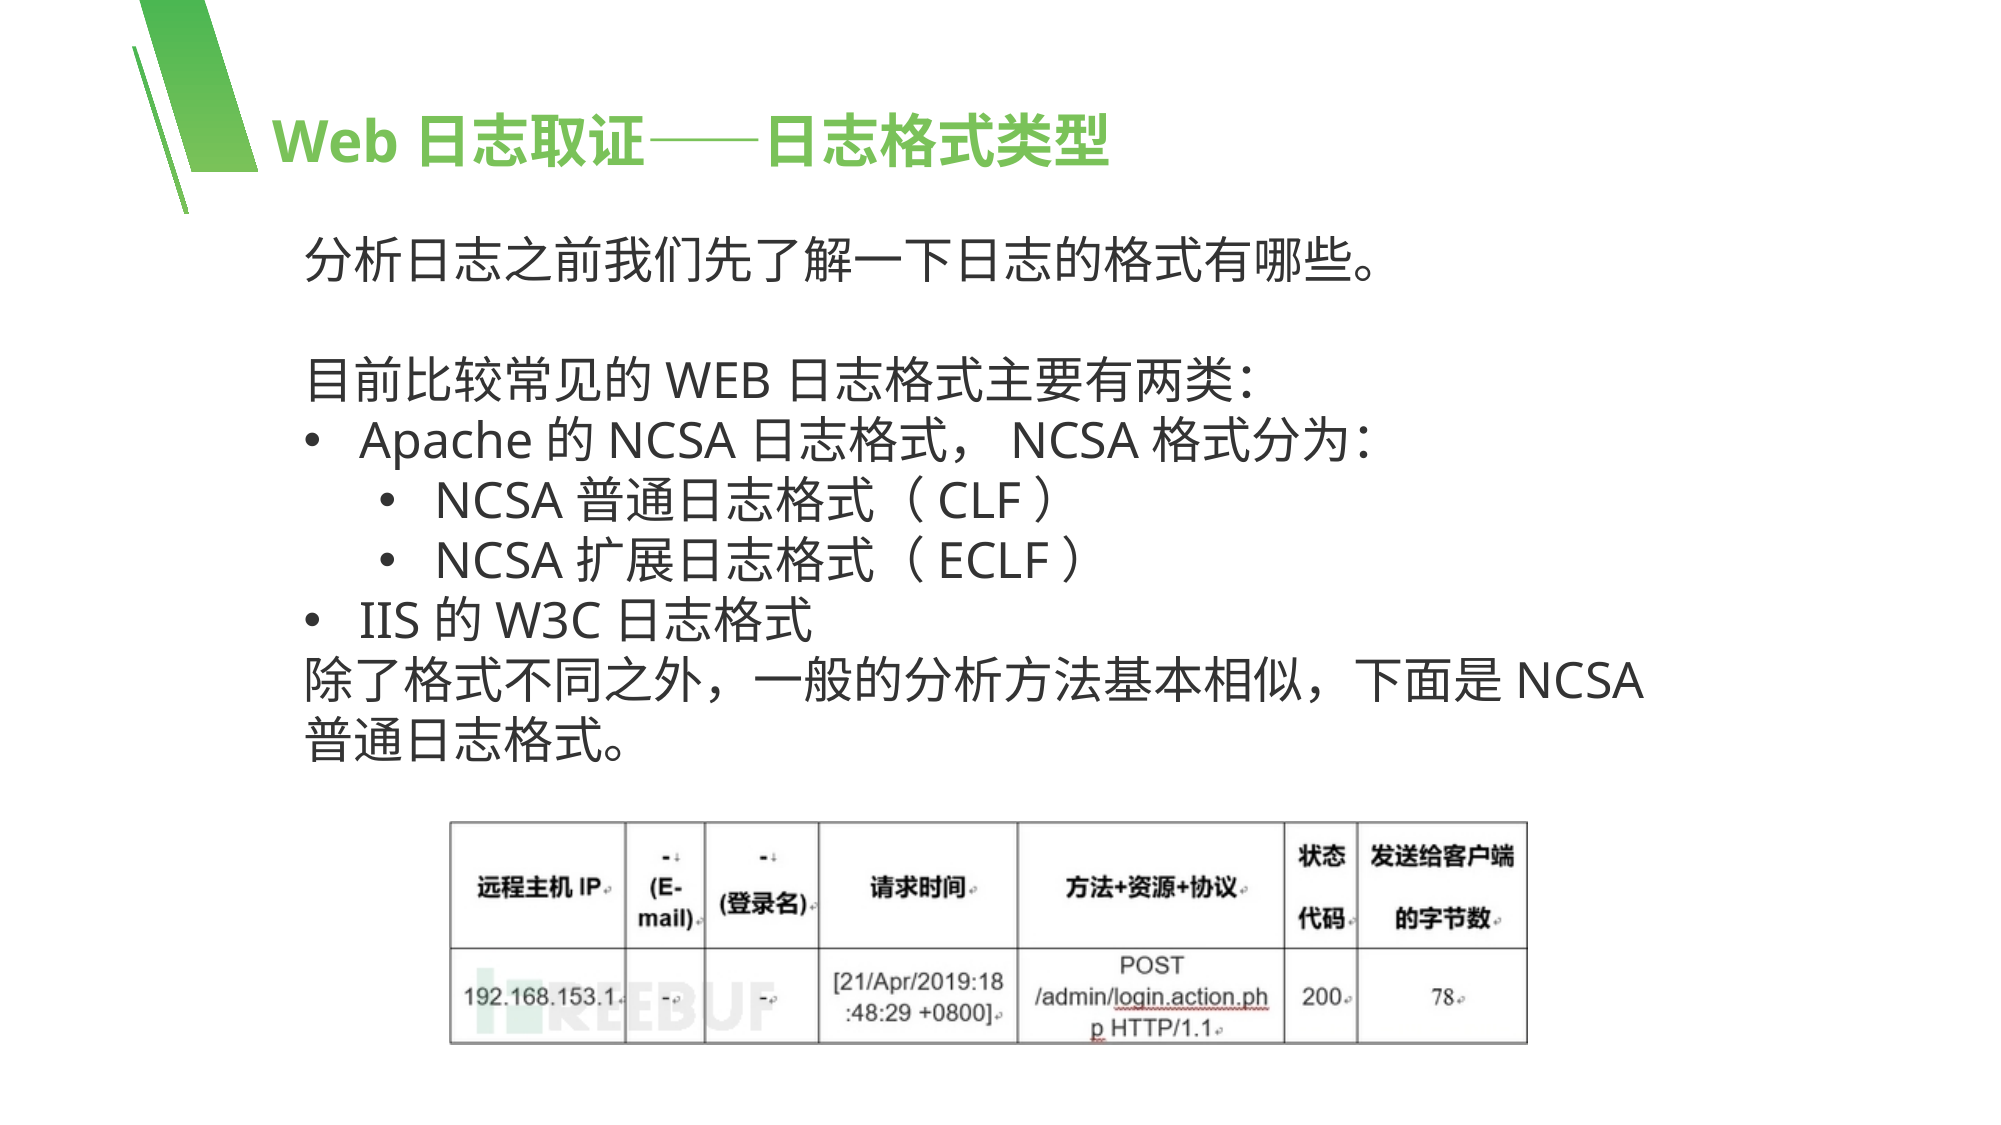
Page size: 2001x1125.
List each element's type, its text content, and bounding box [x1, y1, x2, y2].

text_box Web日志取证——日志格式类型 [258, 96, 1128, 182]
picture [449, 821, 1528, 1045]
text_box 分析日志之前我们先了解一下日志的格式有哪些。 目前比较常见的WEB日志格式主要有两类： Apache的NCSA日志格式，NCSA格式分为： NCSA普通日志格式（CLF） NCSA扩展日志格式（ECLF） IIS的W3C日志格式 除了格式不同之外，一般的分析方法基本相似，下面是NCSA普通日志格式。 [288, 221, 1712, 777]
